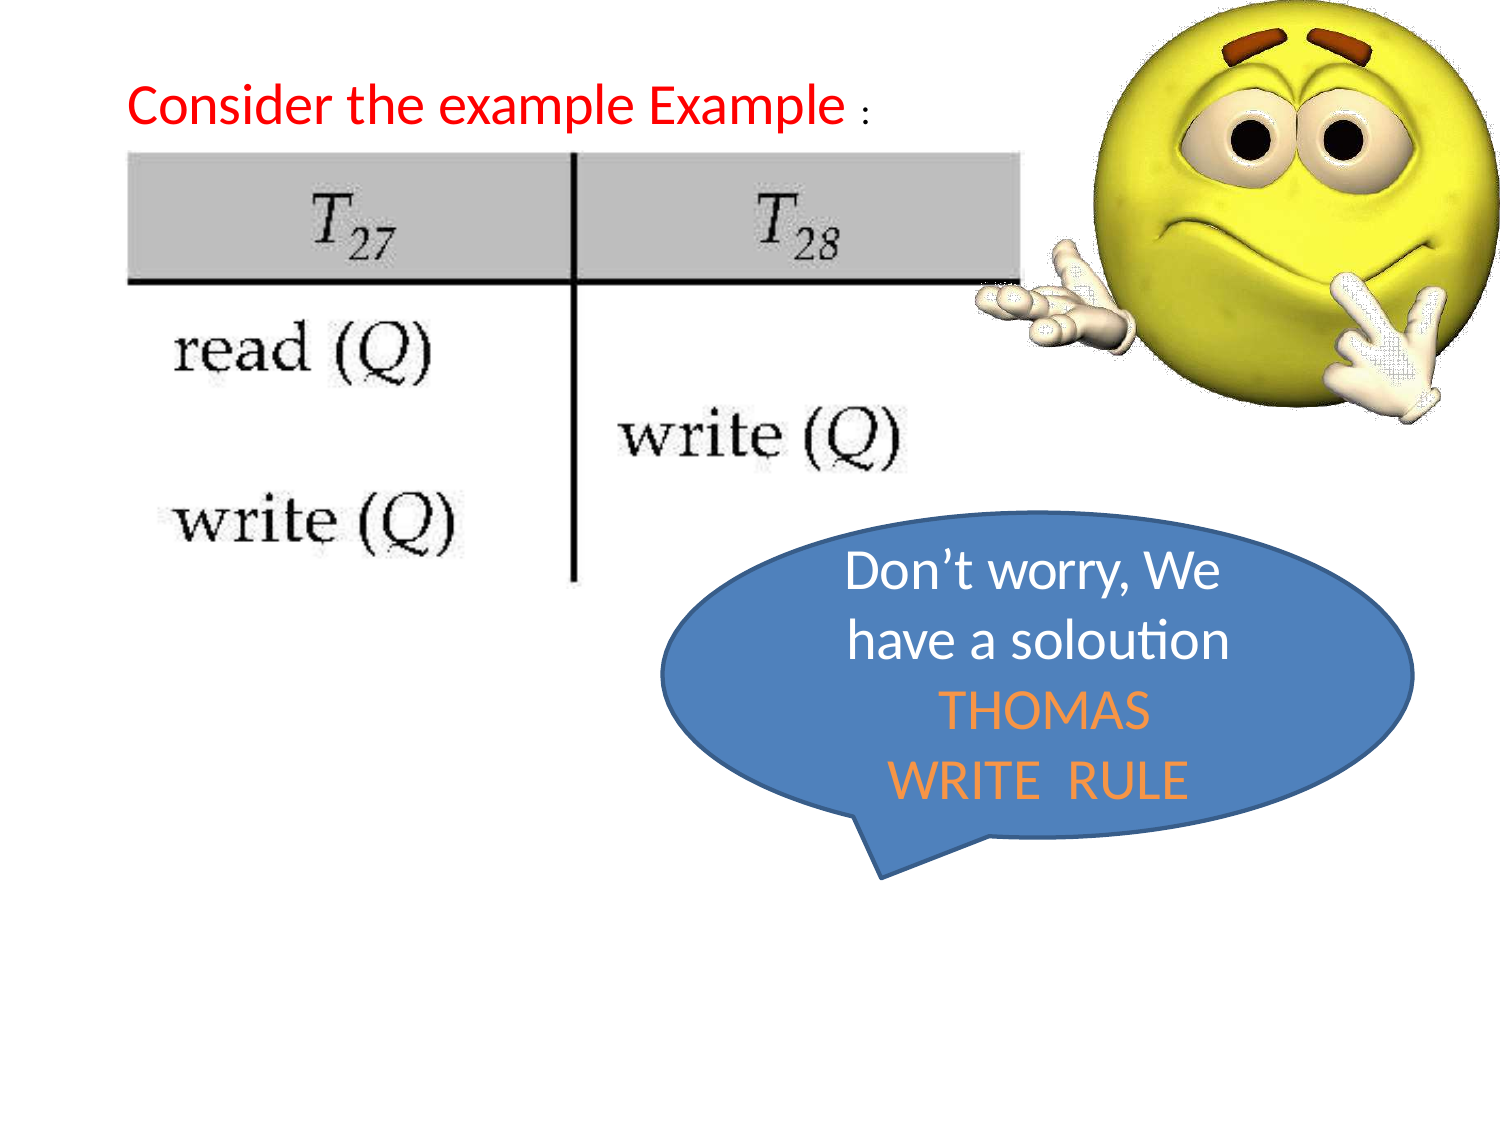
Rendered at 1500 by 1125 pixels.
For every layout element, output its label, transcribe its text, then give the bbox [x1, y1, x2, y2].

text_box [662, 536, 1413, 879]
text_box [873, 512, 1202, 529]
text_box [974, 0, 1500, 425]
text_box [124, 149, 1025, 589]
title Consider the example Example : [125, 64, 881, 255]
text_box Don’t worry, We have a soloution THOMAS WRITE RULE [841, 529, 1235, 812]
